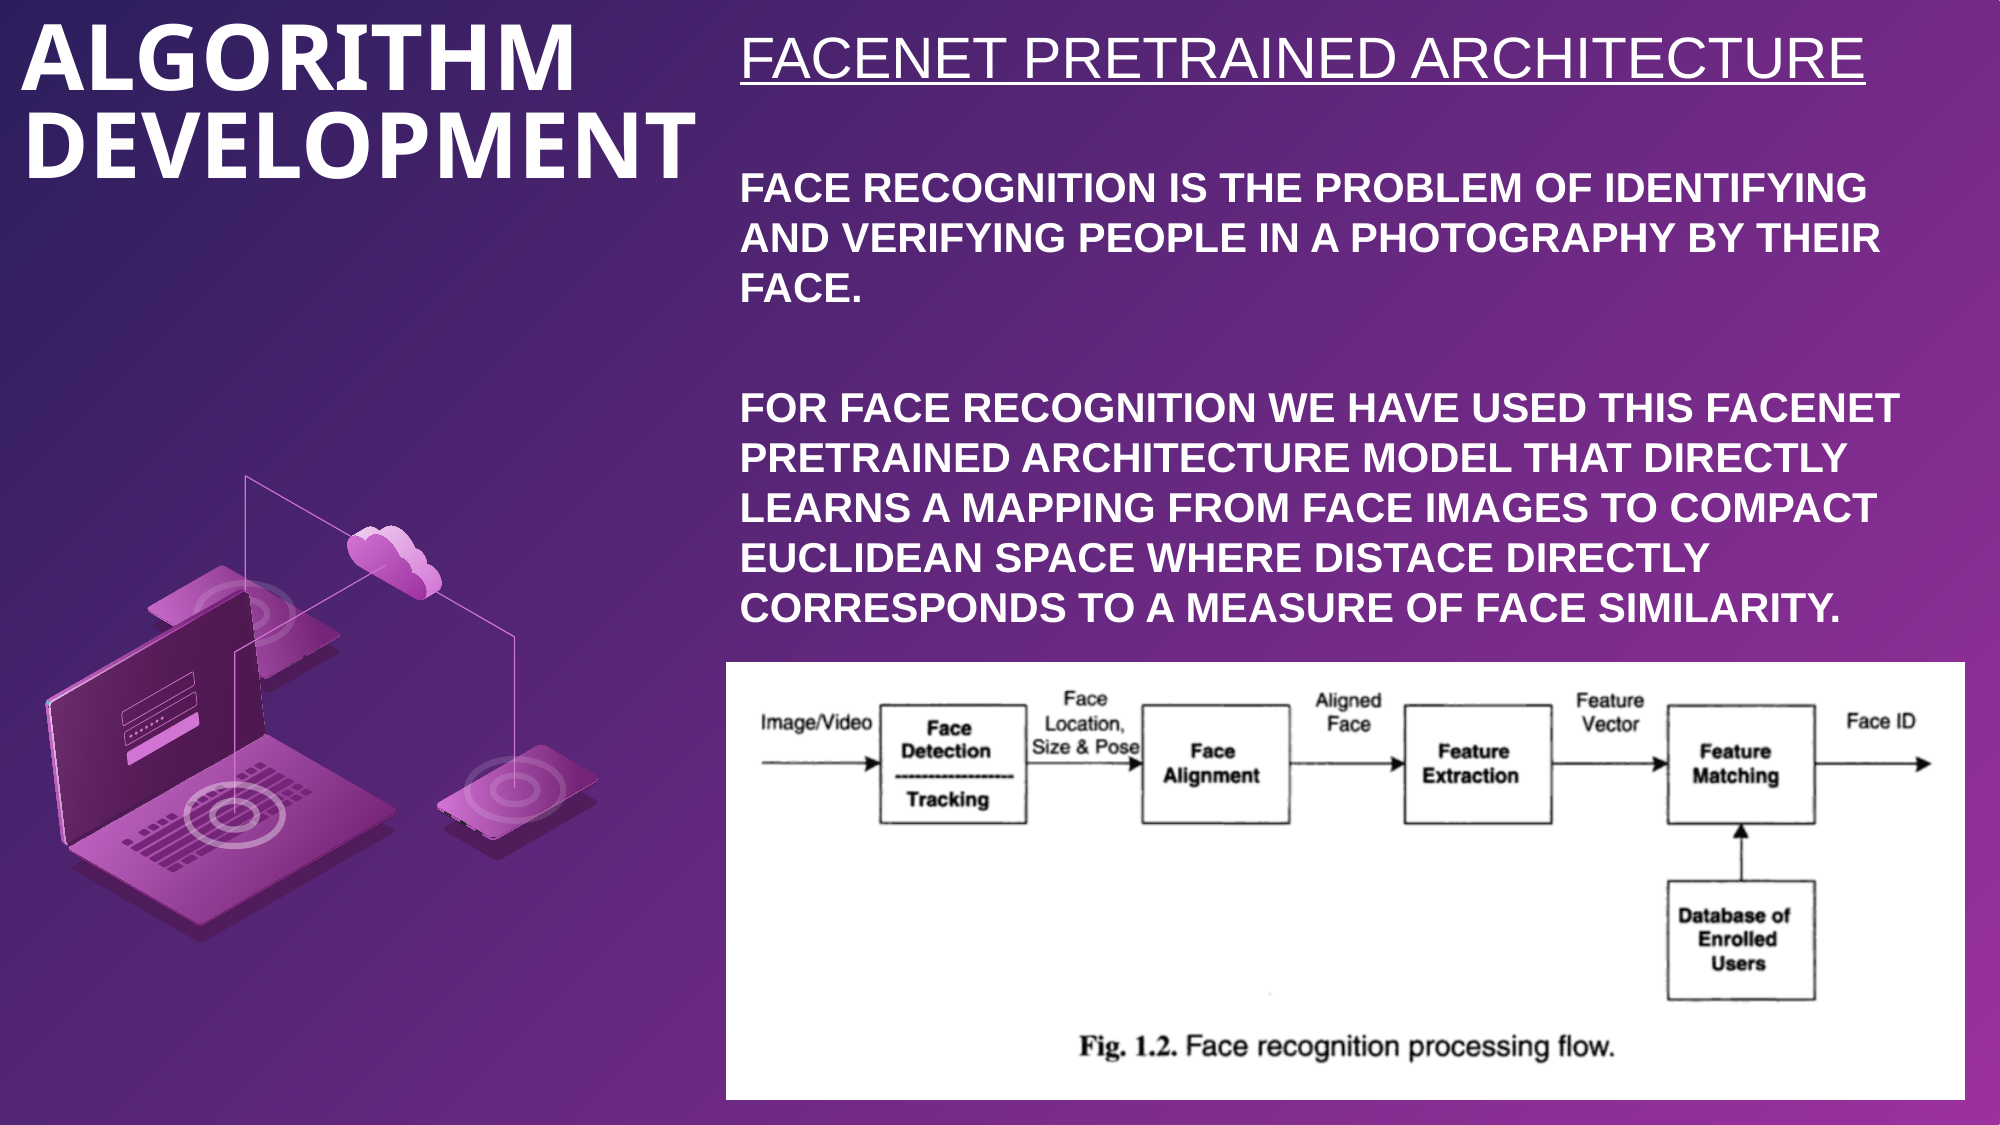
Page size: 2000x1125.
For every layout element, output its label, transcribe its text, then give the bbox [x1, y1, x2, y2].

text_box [45, 474, 599, 943]
text_box FACENET PRETRAINED ARCHITECTURE FACE RECOGNITION IS THE PROBLEM OF IDENTIFYING AND VERIFYING PEOPLE IN A PHOTOGRAPHY BY THEIR FACE. FOR FACE RECOGNITION WE HAVE USED THIS FACENET PRETRAINED ARCHITECTURE MODEL THAT DIRECTLY LEARNS A MAPPING FROM FACE IMAGES TO COMPACT EUCLIDEAN SPACE WHERE DISTACE DIRECTLY CORRESPONDS TO A MEASURE OF FACE SIMILARITY. [724, 12, 1954, 638]
text_box ALGORITHM DEVELOPMENT [7, 12, 724, 204]
picture [726, 662, 1965, 1101]
